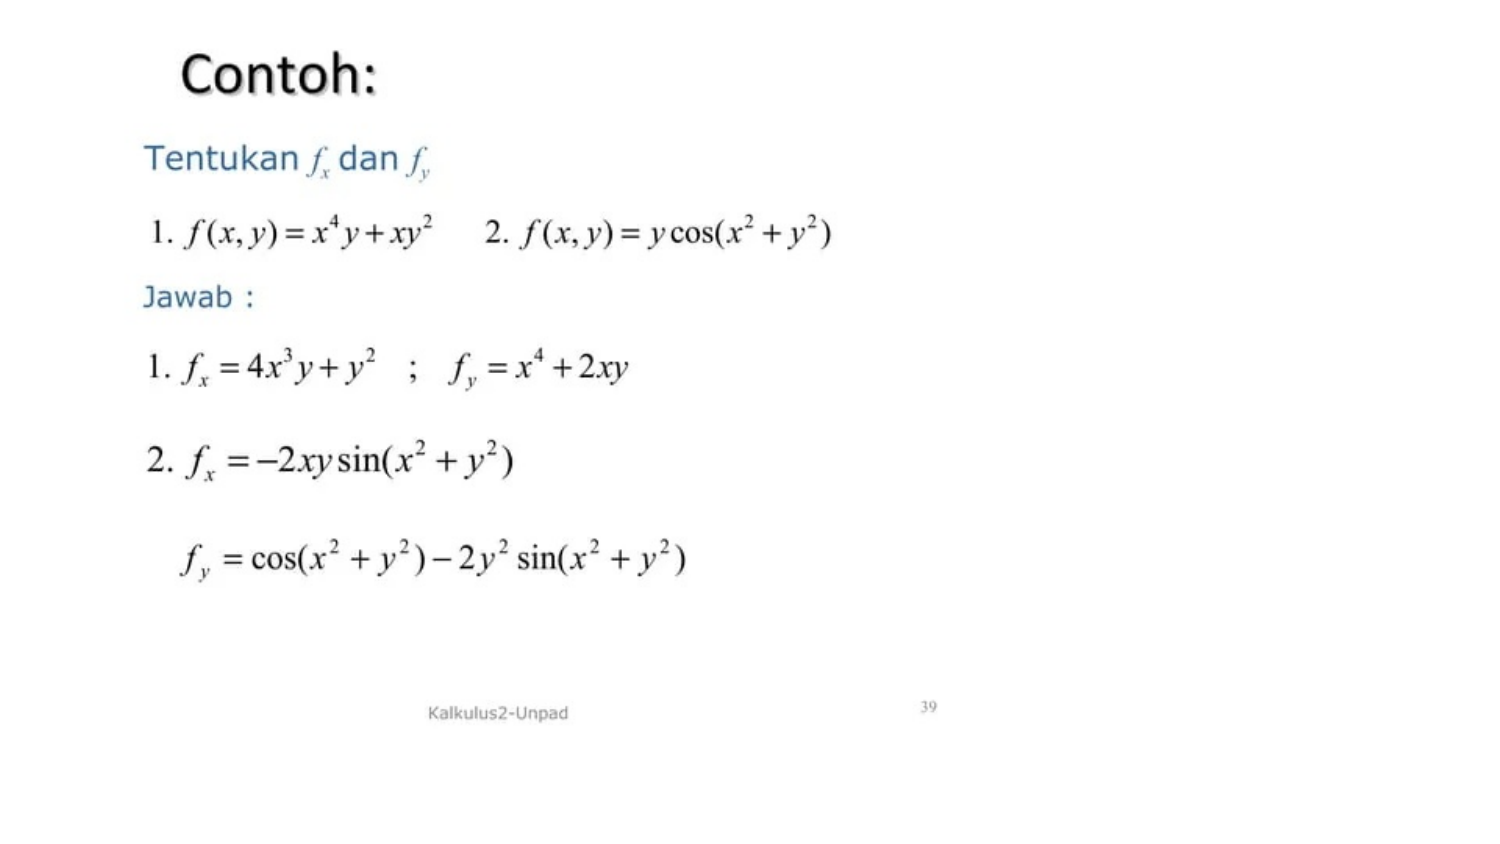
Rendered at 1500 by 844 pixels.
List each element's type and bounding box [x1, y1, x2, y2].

picture [0, 0, 997, 748]
